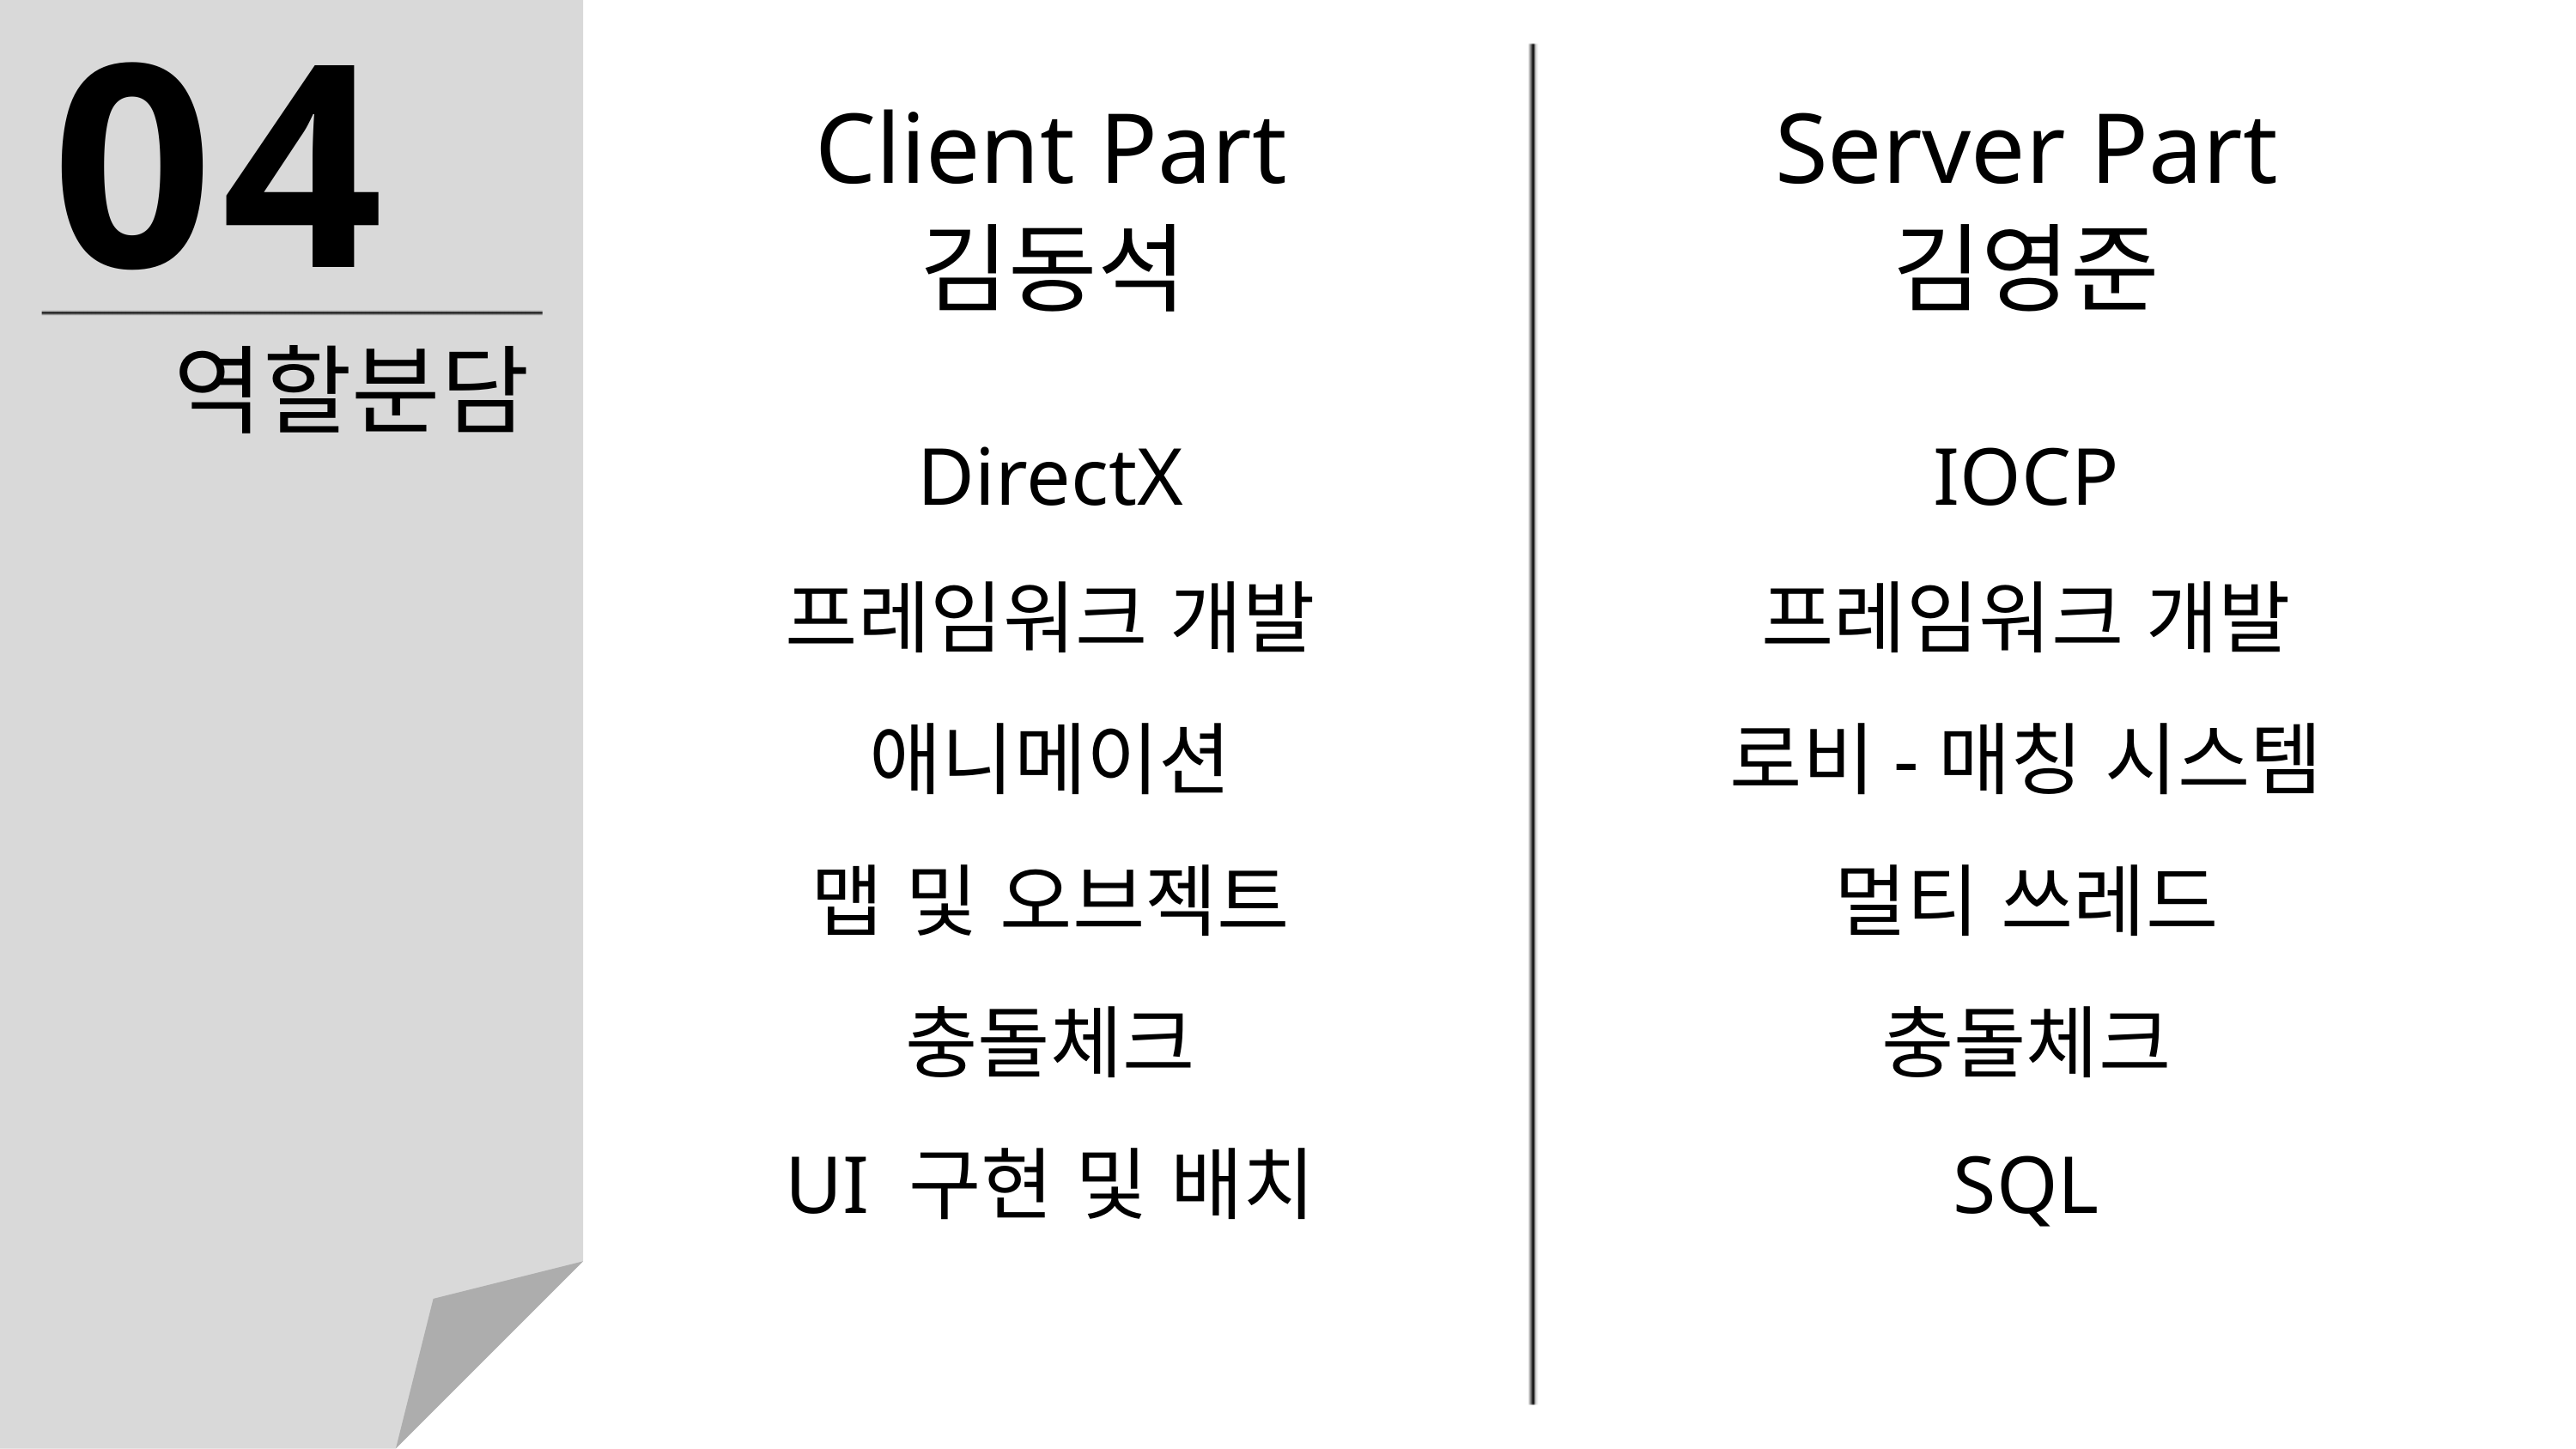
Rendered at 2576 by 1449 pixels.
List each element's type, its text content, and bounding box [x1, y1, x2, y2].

text_box 역할분담 [0, 323, 543, 439]
text_box Client Part [802, 80, 1301, 209]
text_box Server Part [1762, 80, 2291, 209]
text_box [0, 0, 586, 1449]
text_box DirectX 프레임워크 개발 애니메이션 맵 및 오브젝트 충돌체크 UI 구현 및 배치 [772, 373, 1329, 1236]
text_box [40, 307, 543, 318]
text_box IOCP 프레임워크 개발 로비-매칭 시스템 멀티 쓰레드 충돌체크 SQL [1716, 373, 2336, 1236]
text_box 04 [39, 0, 473, 308]
picture [851, 45, 2215, 1404]
text_box 김동석 [907, 201, 1200, 330]
text_box 김영준 [1880, 201, 2173, 330]
text_box 04 [39, 323, 473, 360]
